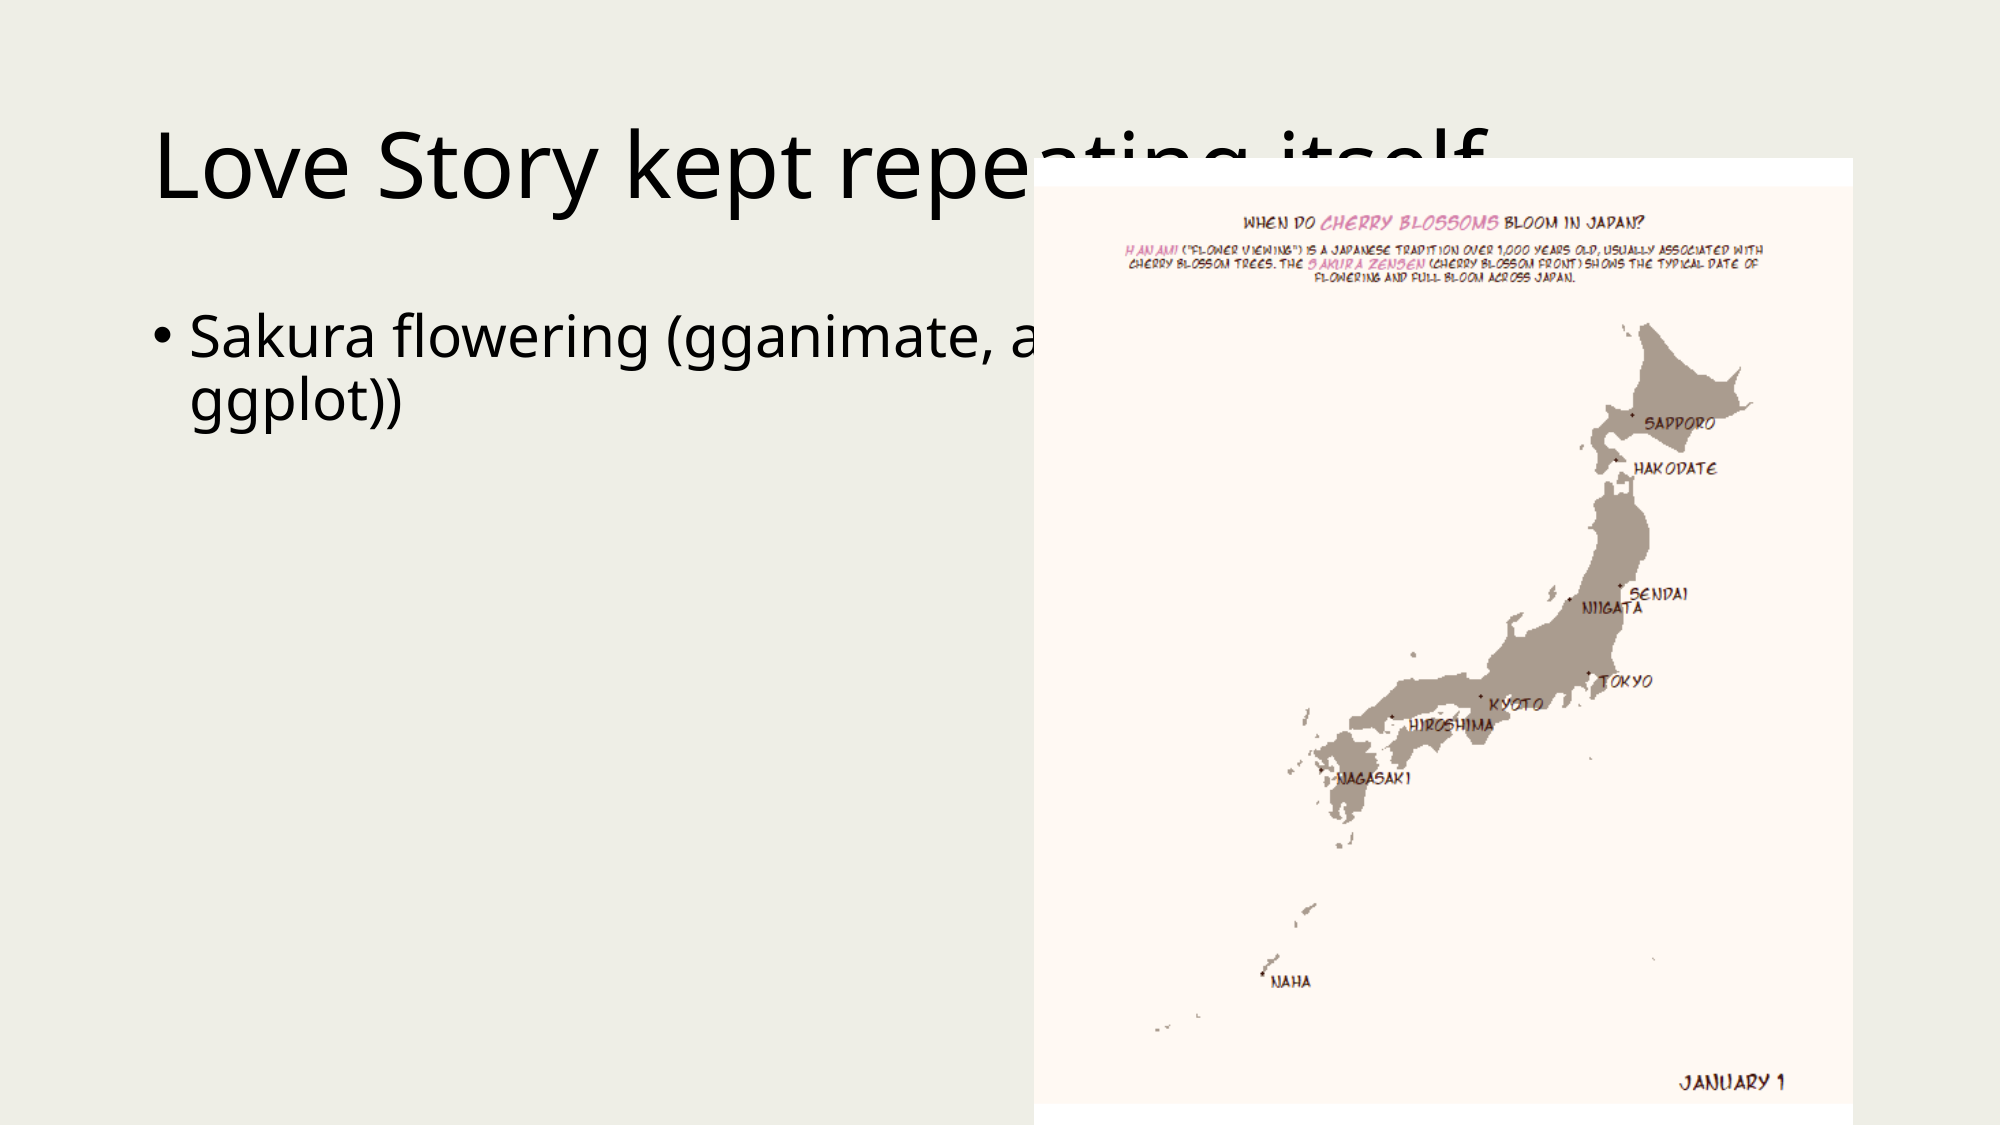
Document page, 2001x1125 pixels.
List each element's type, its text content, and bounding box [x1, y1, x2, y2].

list Sakura flowering (gganimate, adding custom images to ggplot)) [1853, 299, 1863, 1014]
picture [1034, 158, 1853, 1125]
list Sakura flowering (gganimate, adding custom images to ggplot)) [137, 299, 1034, 1014]
title Love Story kept repeating itself [137, 59, 1863, 278]
